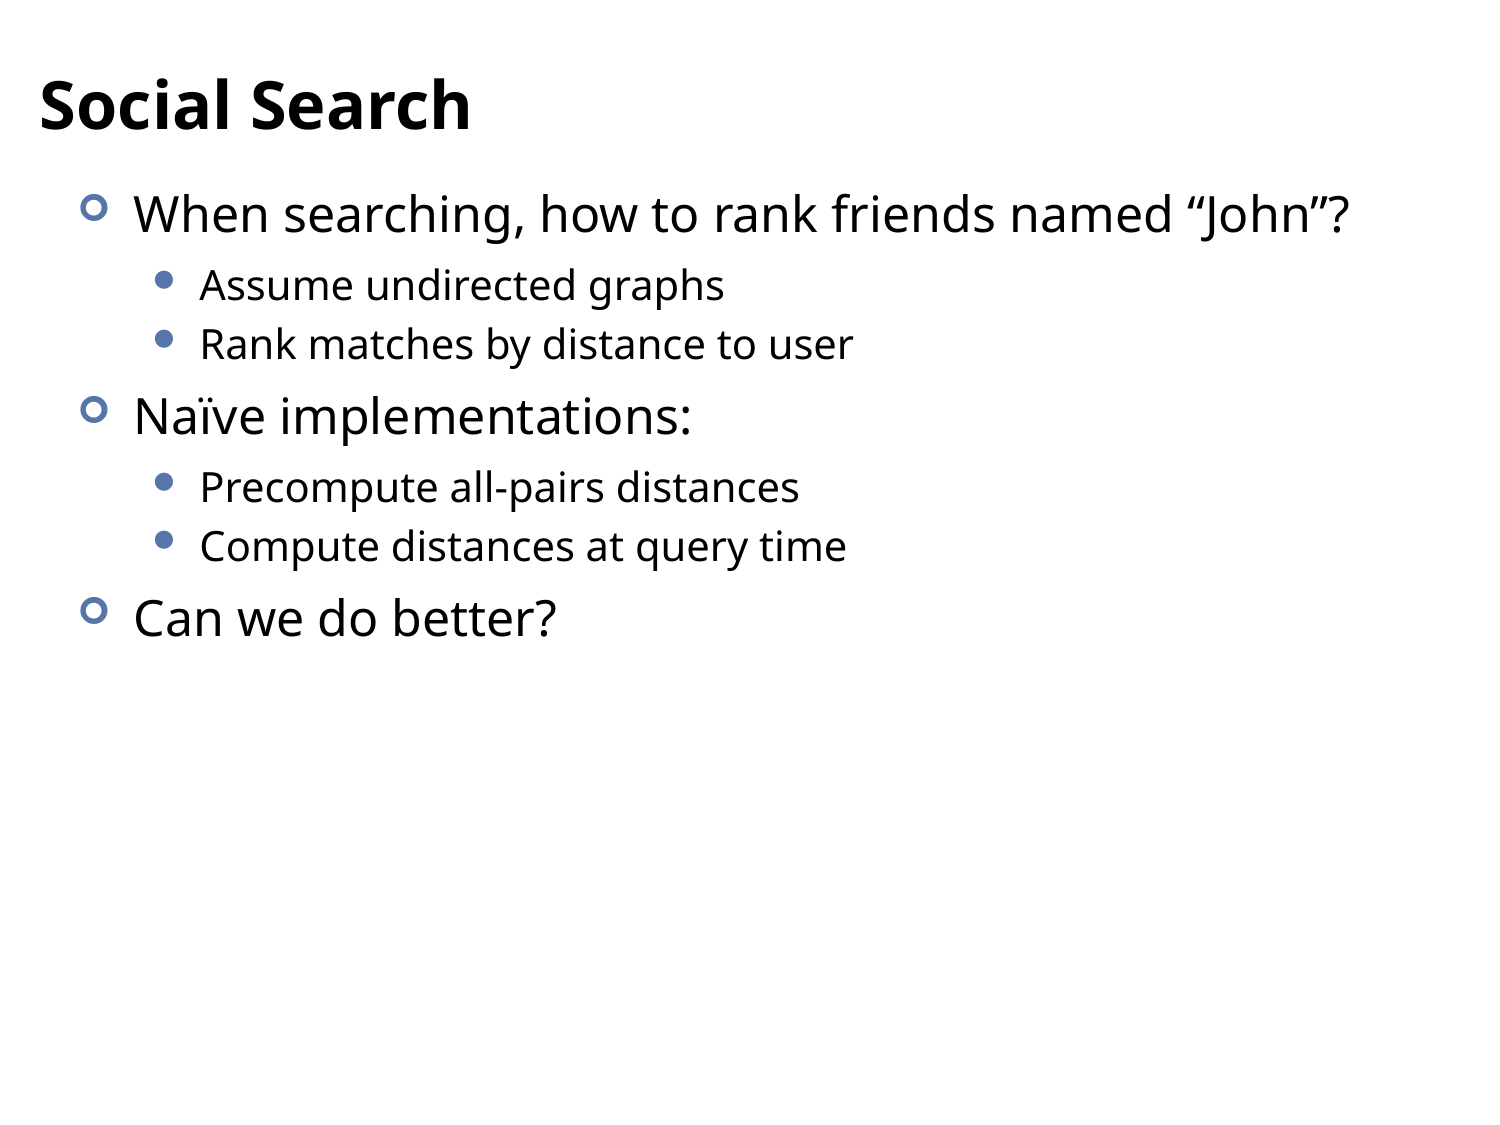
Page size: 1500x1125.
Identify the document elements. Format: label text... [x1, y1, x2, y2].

list When searching, how to rank friends named “John”? Assume undirected graphs Rank matches by distance to user Naïve implementations: Precompute all-pairs distances Compute distances at query time Can we do better? [62, 174, 1451, 1013]
title Social Search [24, 18, 1451, 188]
